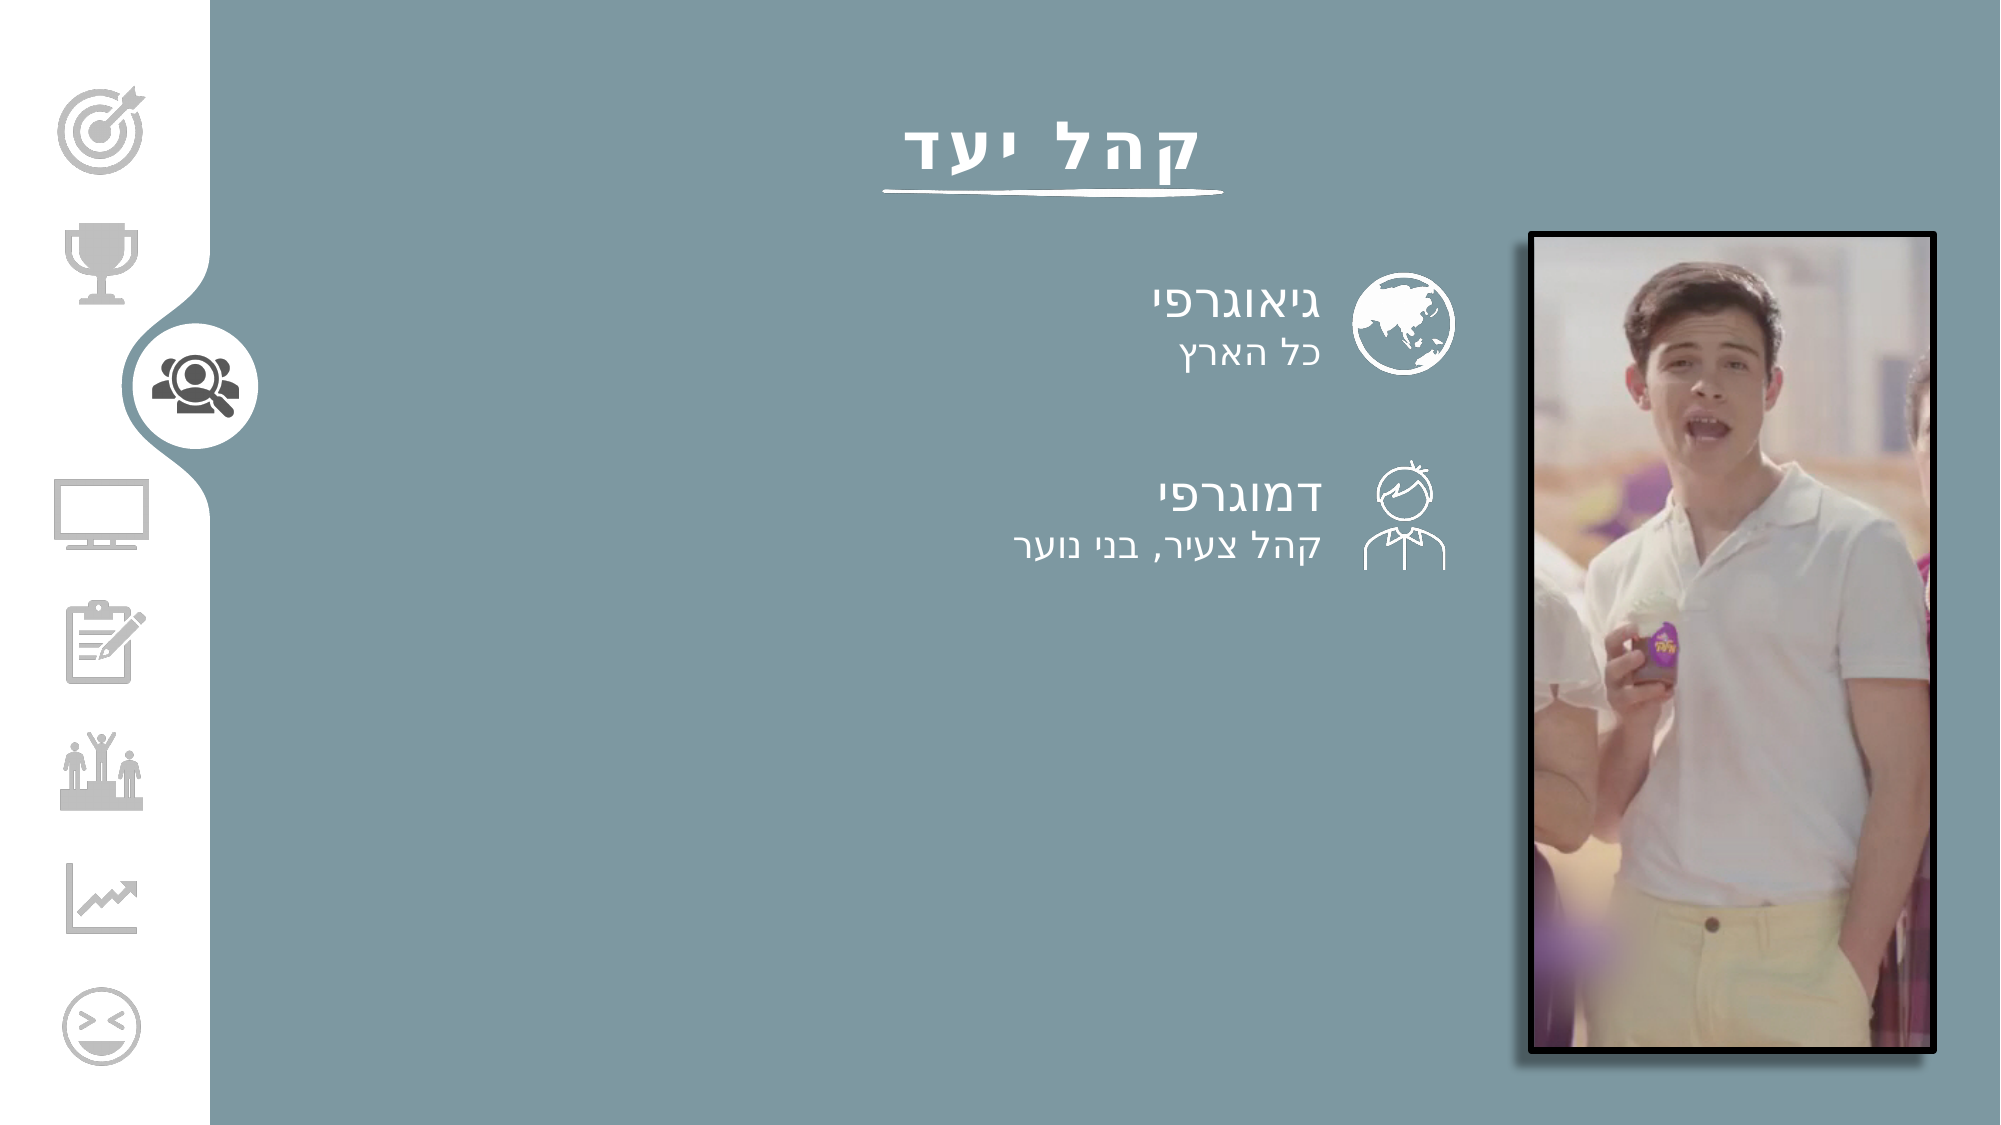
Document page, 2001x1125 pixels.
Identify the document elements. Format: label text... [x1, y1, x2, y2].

picture [52, 977, 151, 1076]
picture [52, 214, 151, 313]
picture [48, 76, 155, 184]
text_box [0, 0, 211, 1125]
picture [1534, 236, 1931, 1048]
text_box דמוגרפי קהל צעיר, בני נוער [997, 454, 1339, 619]
picture [52, 465, 151, 564]
picture [52, 592, 151, 692]
picture [882, 184, 1223, 202]
picture [1339, 260, 1469, 390]
picture [52, 849, 151, 948]
text_box גיאוגרפי כל הארץ [976, 260, 1337, 381]
picture [52, 721, 151, 821]
text_box קהל יעד [888, 95, 1218, 185]
picture [52, 336, 151, 436]
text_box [132, 323, 259, 449]
picture [1329, 441, 1480, 592]
